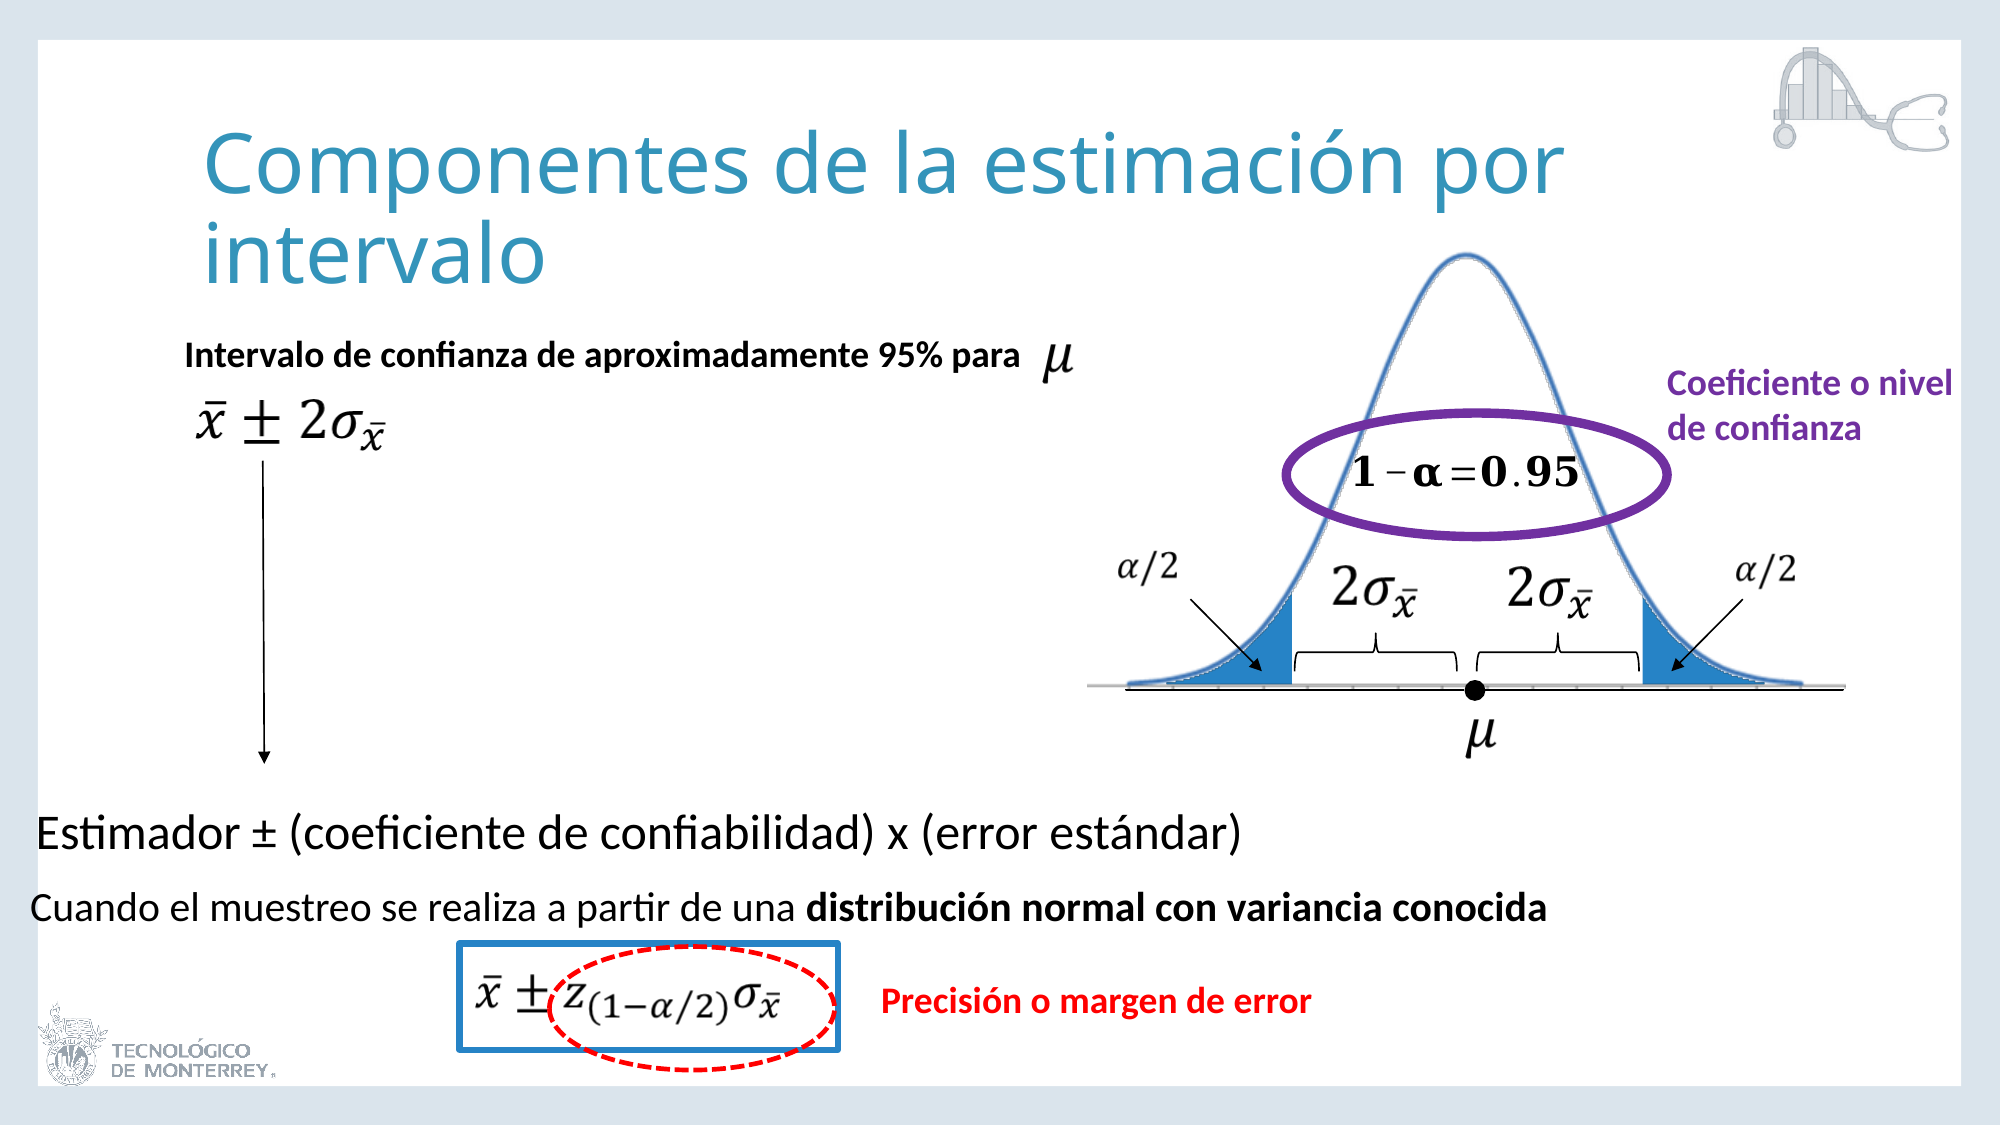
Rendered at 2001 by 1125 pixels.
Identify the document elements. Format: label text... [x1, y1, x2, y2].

text_box Coeficiente o nivel de confianza [1851, 350, 2000, 456]
picture [187, 382, 396, 455]
text_box Intervalo de confianza de aproximadamente 95% para [169, 322, 1028, 383]
picture [1322, 551, 1429, 621]
picture [1034, 316, 1088, 390]
picture [1723, 544, 1811, 608]
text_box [1086, 241, 1846, 693]
picture [1456, 691, 1511, 765]
title Componentes de la estimación por intervalo [187, 99, 1808, 322]
text_box [596, 1056, 788, 1072]
text_box Estimador ± (coeficiente de confiabilidad) x (error estándar) [20, 792, 1384, 867]
picture [1105, 540, 1193, 604]
picture [462, 946, 835, 1047]
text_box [1190, 598, 1263, 672]
text_box Cuando el muestreo se realiza a partir de una distribución normal con variancia conocida [15, 872, 1595, 938]
text_box Precisión o margen de error [866, 968, 1389, 1029]
picture [1497, 552, 1604, 622]
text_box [1671, 598, 1744, 672]
